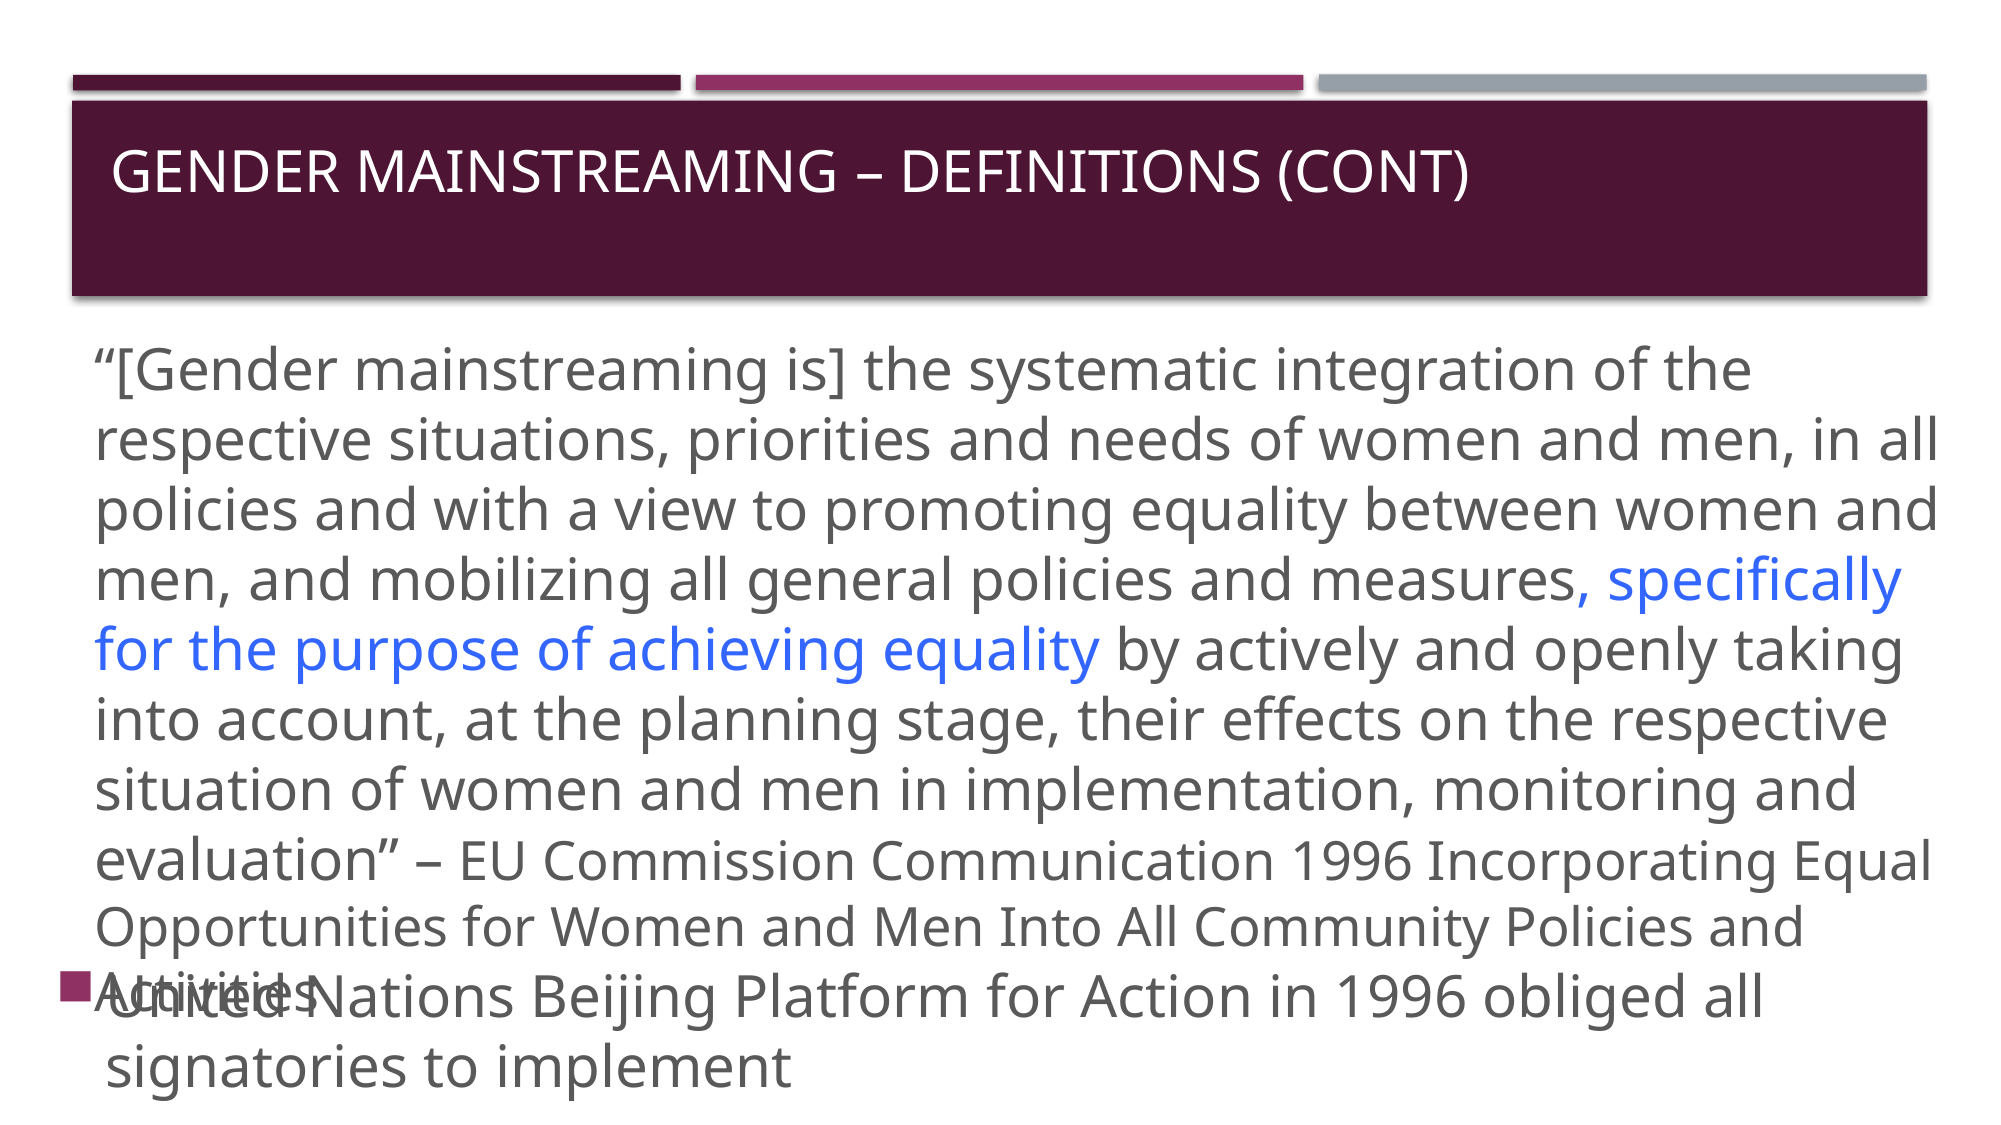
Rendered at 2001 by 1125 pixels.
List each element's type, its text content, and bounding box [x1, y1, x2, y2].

list United Nations Beijing Platform for Action in 1996 obliged all signatories to implement [39, 903, 1966, 1125]
text_box “[Gender mainstreaming is] the systematic integration of the respective situations, priorities and needs of women and men, in all policies and with a view to promoting equality between women and men, and mobilizing all general policies and measures, specifically for the purpose of achieving equality by actively and openly taking into account, at the planning stage, their effects on the respective situation of women and men in implementation, monitoring and evaluation” – EU Commission Communication 1996 Incorporating Equal Opportunities for Women and Men Into All Community Policies and Activities [79, 325, 2000, 1030]
title Gender Mainstreaming – definitions (cont) [95, 115, 1905, 282]
